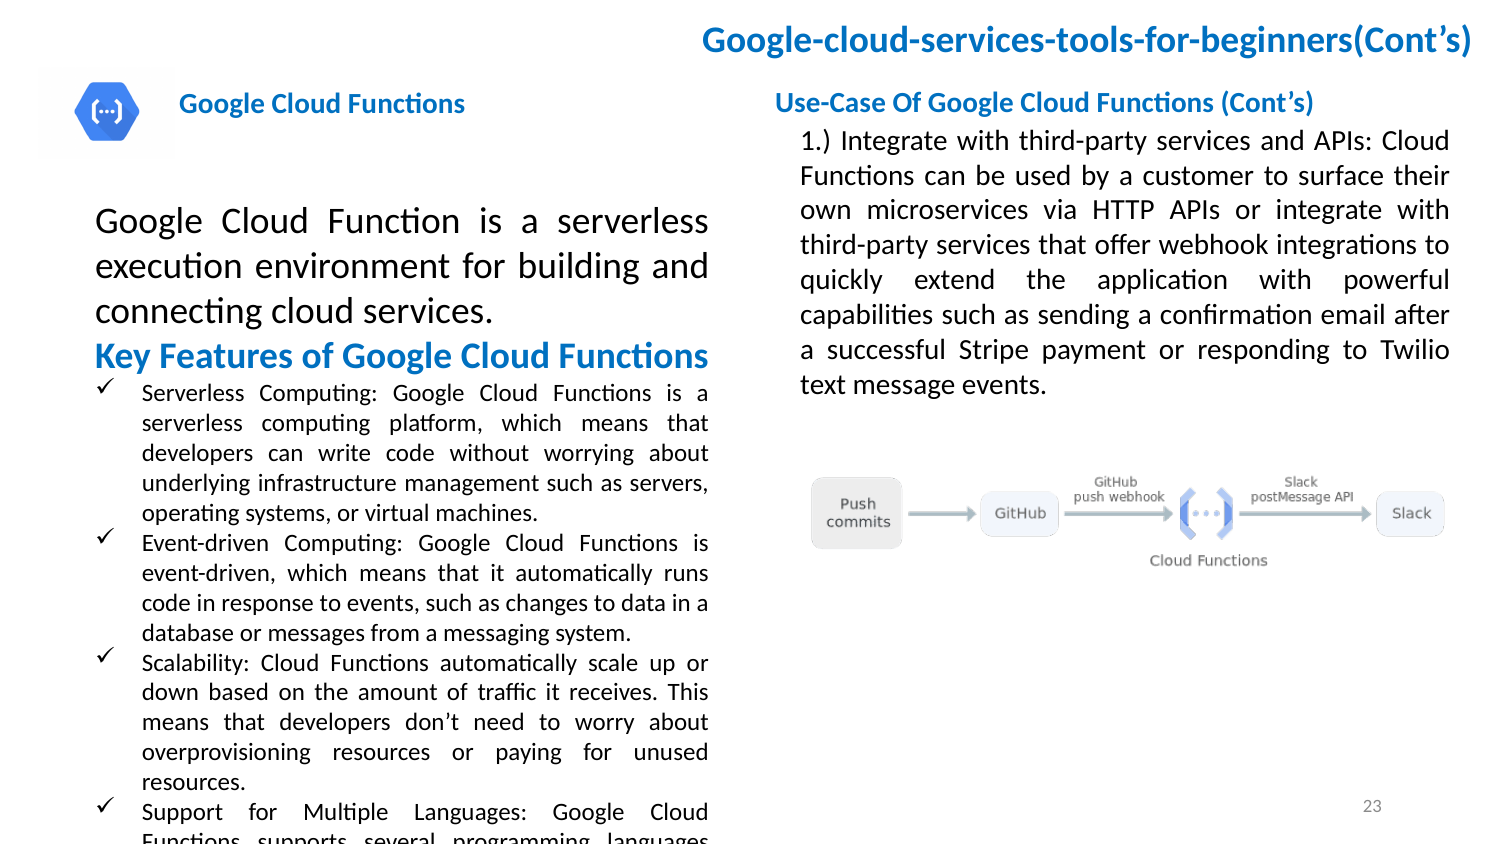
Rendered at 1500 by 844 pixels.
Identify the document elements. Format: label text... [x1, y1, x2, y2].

picture [38, 67, 175, 159]
picture [768, 436, 1491, 606]
text_box Use-Case Of Google Cloud Functions (Cont’s) [760, 76, 1330, 126]
text_box 1.) Integrate with third-party services and APIs: Cloud Functions can be used by a customer to surface their own microservices via HTTP APIs or integrate with third-party services that offer webhook integrations to quickly extend the application with powerful capabilities such as sending a confirmation email after a successful Stripe payment or responding to Twilio text message events. [785, 113, 1466, 408]
text_box Google-cloud-services-tools-for-beginners(Cont’s) [687, 7, 1489, 67]
text_box Google Cloud Function is a serverless execution environment for building and connecting cloud services. Key Features of Google Cloud Functions Serverless Computing: Google Cloud Functions is a serverless computing platform, which means that developers can write code without worrying about underlying infrastructure management such as servers, operating systems, or virtual machines. Event-driven Computing: Google Cloud Functions is event-driven, which means that it automatically runs code in response to events, such as changes to data in a database or messages from a messaging system. Scalability: Cloud Functions automatically scale up or down based on the amount of traffic it receives. This means that developers don’t need to worry about overprovisioning resources or paying for unused resources. Support for Multiple Languages: Google Cloud Functions supports several programming languages including Node.js, Python, Go, Java, and .NET. Integration with other Google Cloud Services: Cloud Functions integrates with other Google Cloud services, such as Cloud Storage, Cloud Pub/Sub, and Cloud Firestore, making it easy to build complex applications that require multiple services. Cost-efficient: Google Cloud Functions is a cost-efficient way to run serverless applications as it only charges for the time the code is executed, and there are no upfront costs or minimum fees. Easy to deploy: Cloud Functions can be deployed quickly using the Google Cloud Console, the gcloud command-line tool, or even using source code repositories like GitHub. Versatile Use Cases: Cloud Functions can be used to build various applications, including webhooks, chatbots, data processing pipelines, and more. Developers can use it to create a wide range of event-driven applications. High Availability: Google Cloud Functions offers high availability, which means that functions are automatically replicated across multiple availability zones, providing redundancy and minimizing downtime. Security: Google Cloud Functions offers built-in security features such as secure connections and authorization, and developers can also use their own custom security measures to secure their code and data. [80, 189, 725, 844]
text_box Google Cloud Functions [175, 77, 481, 127]
slide_number 23 [1059, 782, 1397, 827]
